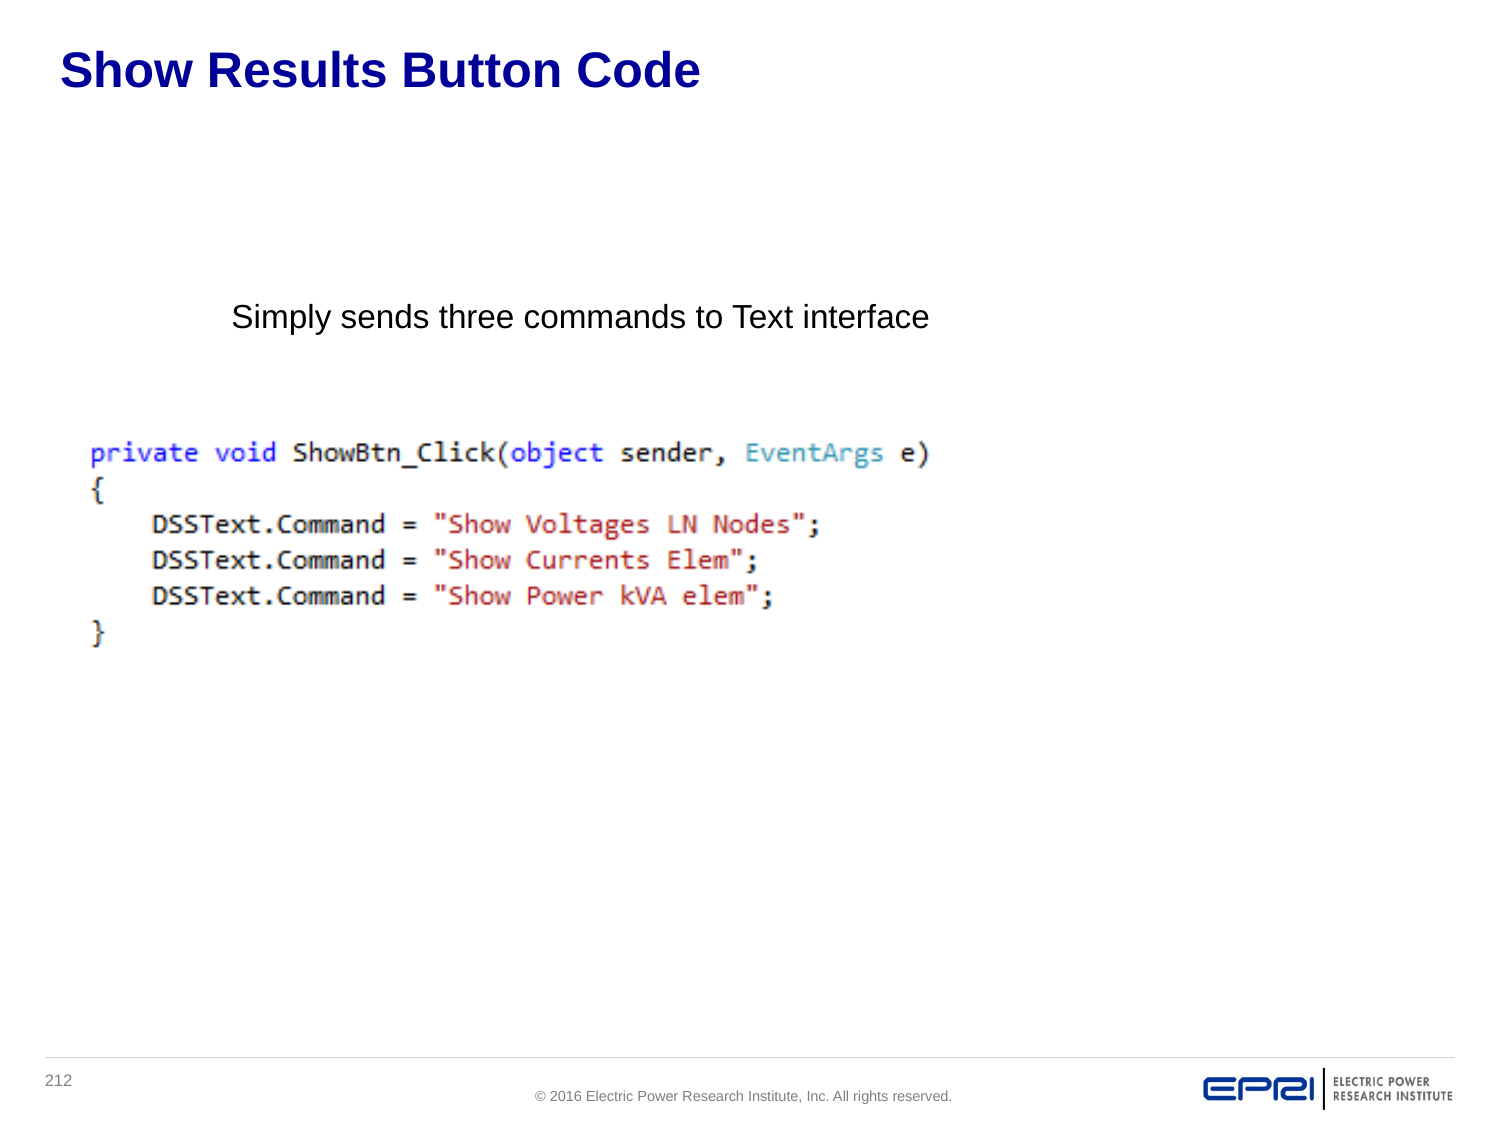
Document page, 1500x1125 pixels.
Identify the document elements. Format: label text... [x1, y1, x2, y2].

picture [74, 424, 1012, 688]
title Show Results Button Code [44, 29, 1456, 151]
picture [1200, 1064, 1455, 1113]
text_box Simply sends three commands to Text interface [112, 287, 1050, 343]
